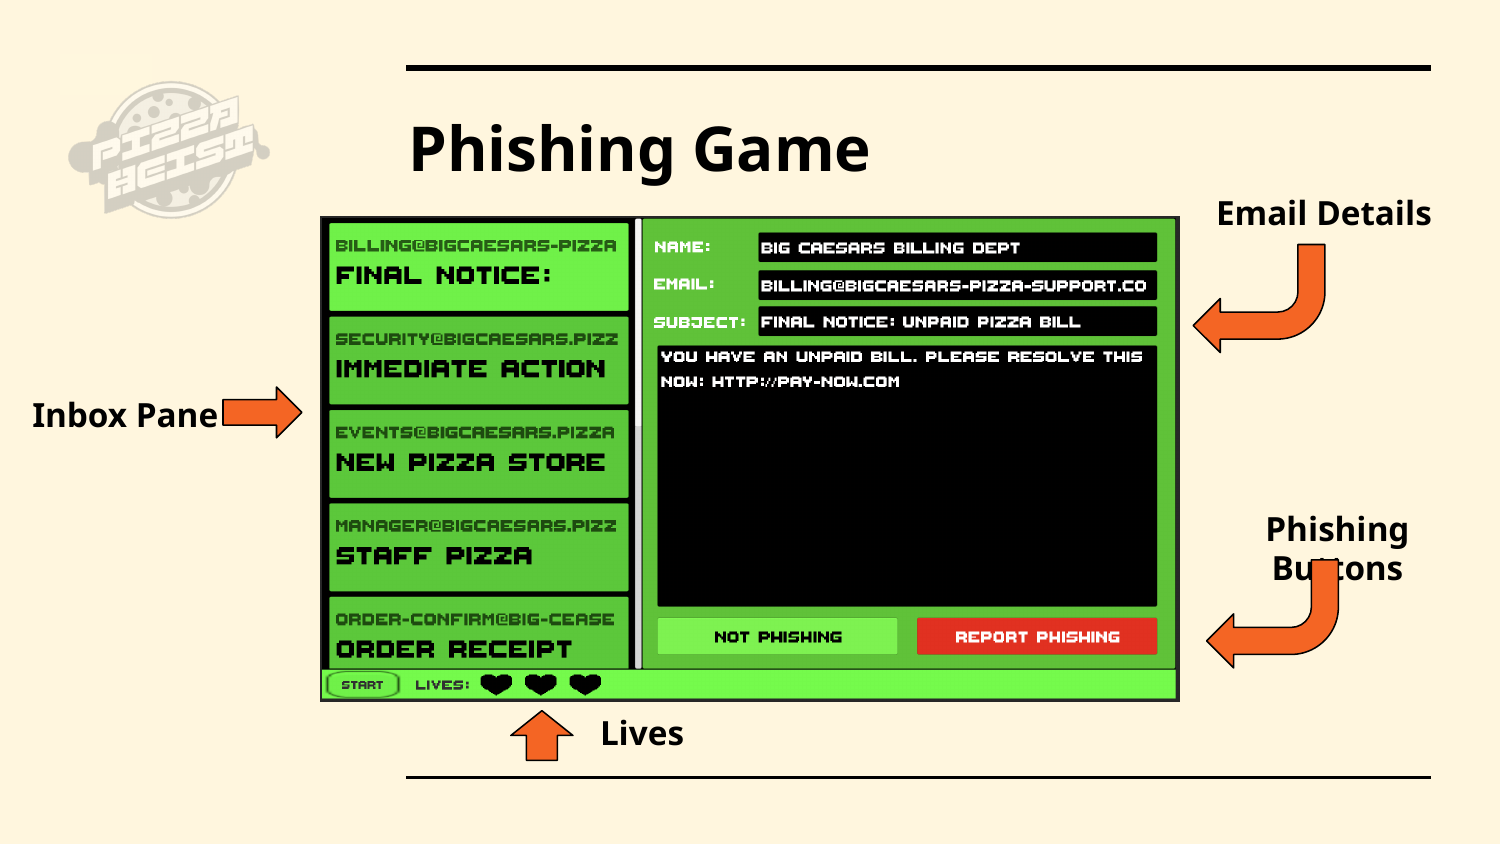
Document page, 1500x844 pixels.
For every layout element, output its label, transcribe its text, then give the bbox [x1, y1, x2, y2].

text_box [1206, 559, 1339, 668]
text_box [1193, 244, 1325, 353]
title Phishing Game [393, 94, 1431, 199]
text_box Phishing Buttons [1193, 492, 1482, 570]
picture [320, 215, 1181, 702]
text_box Email Details [1179, 177, 1469, 254]
text_box Lives [572, 710, 712, 774]
text_box [222, 386, 302, 438]
text_box [510, 710, 573, 761]
picture [59, 54, 286, 245]
text_box Inbox Pane [12, 379, 238, 446]
